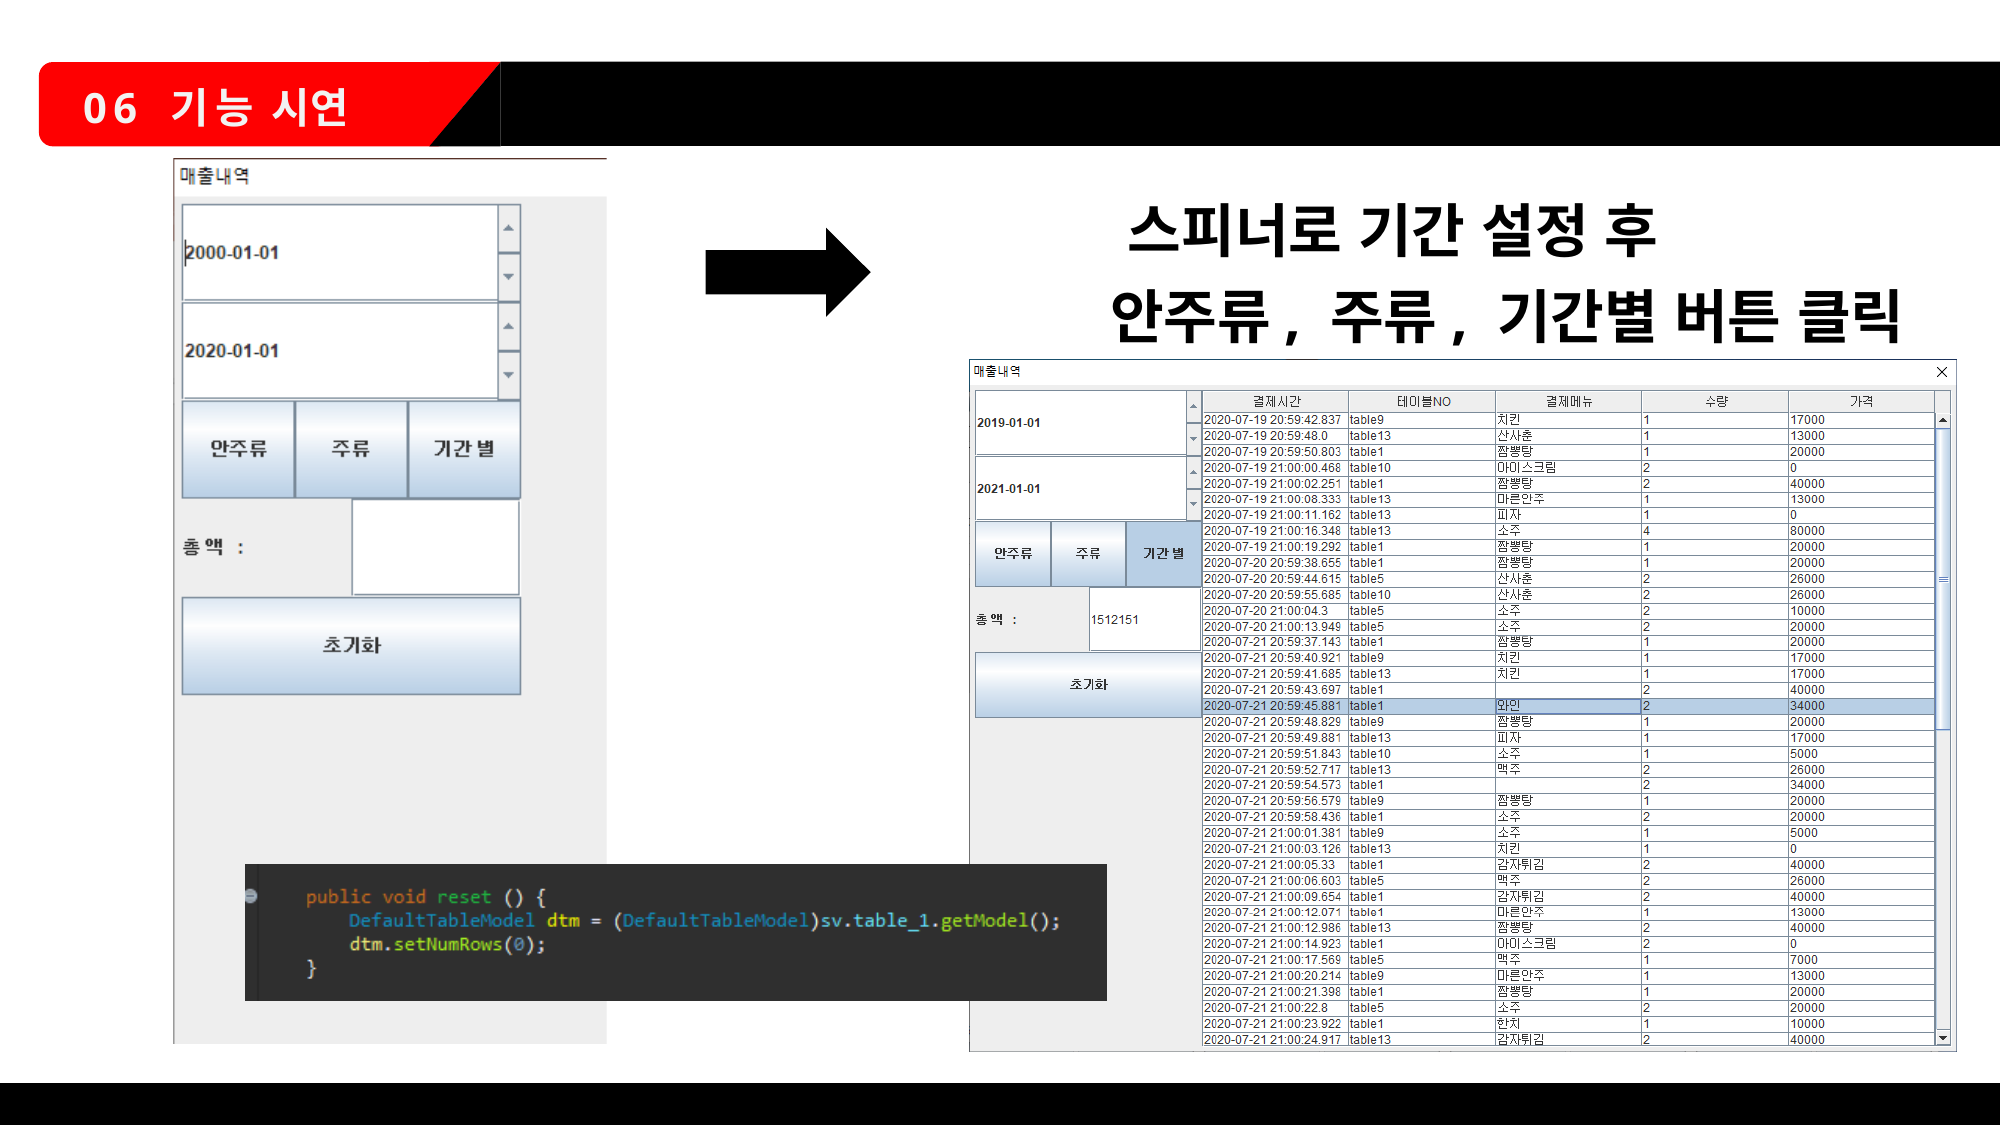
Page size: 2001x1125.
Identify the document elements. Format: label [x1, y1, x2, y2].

picture [173, 158, 1957, 1052]
text_box [705, 227, 871, 317]
text_box [0, 20, 2000, 150]
text_box [1113, 187, 1674, 272]
text_box [1095, 273, 1920, 358]
text_box [0, 1082, 2000, 1125]
